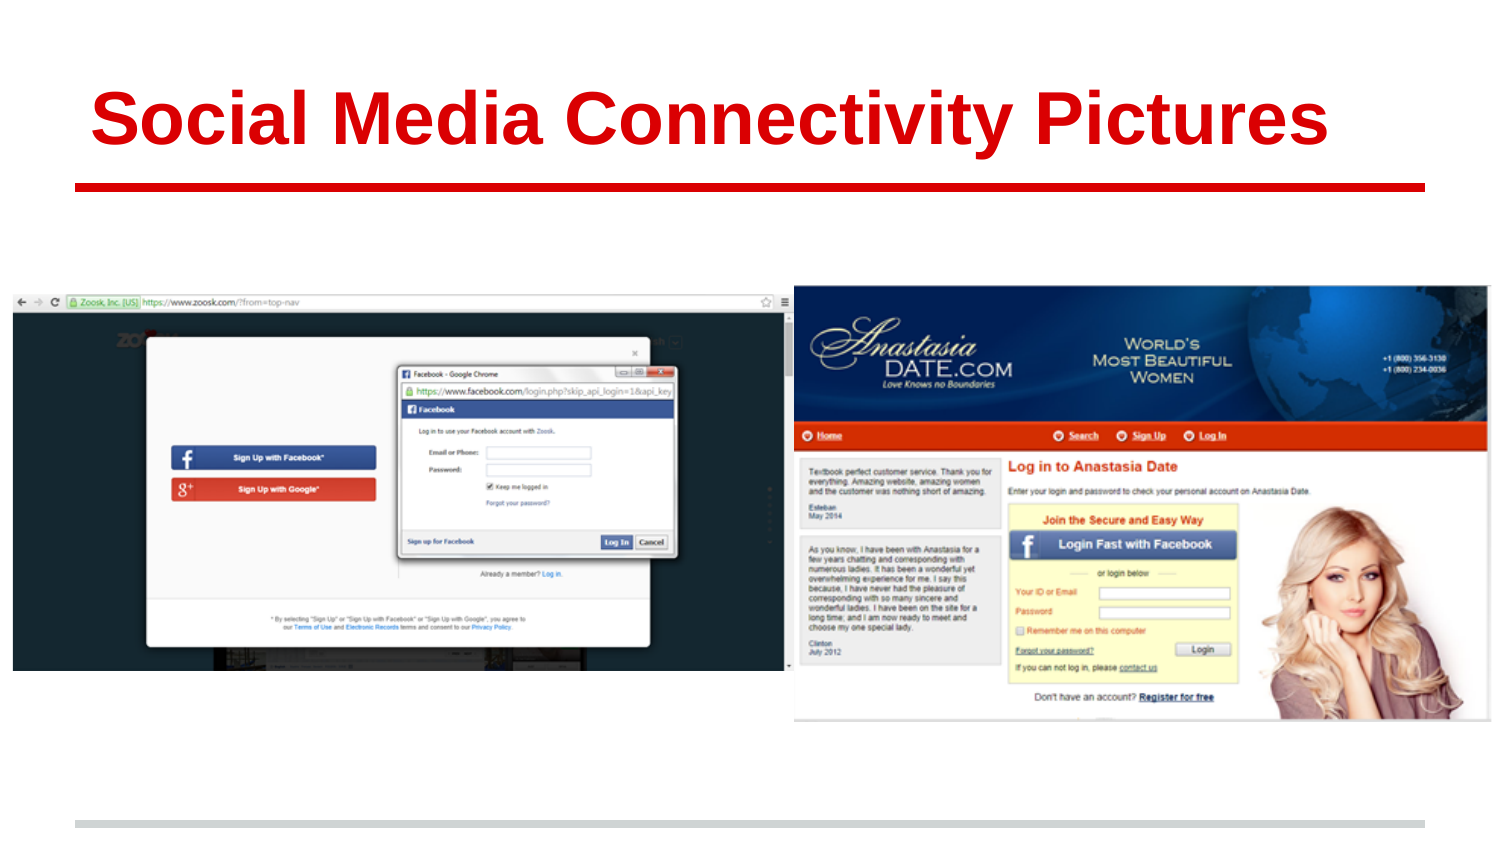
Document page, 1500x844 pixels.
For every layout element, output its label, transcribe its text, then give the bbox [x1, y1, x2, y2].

title Social Media Connectivity Pictures [75, 3, 1425, 175]
picture [12, 285, 1492, 723]
